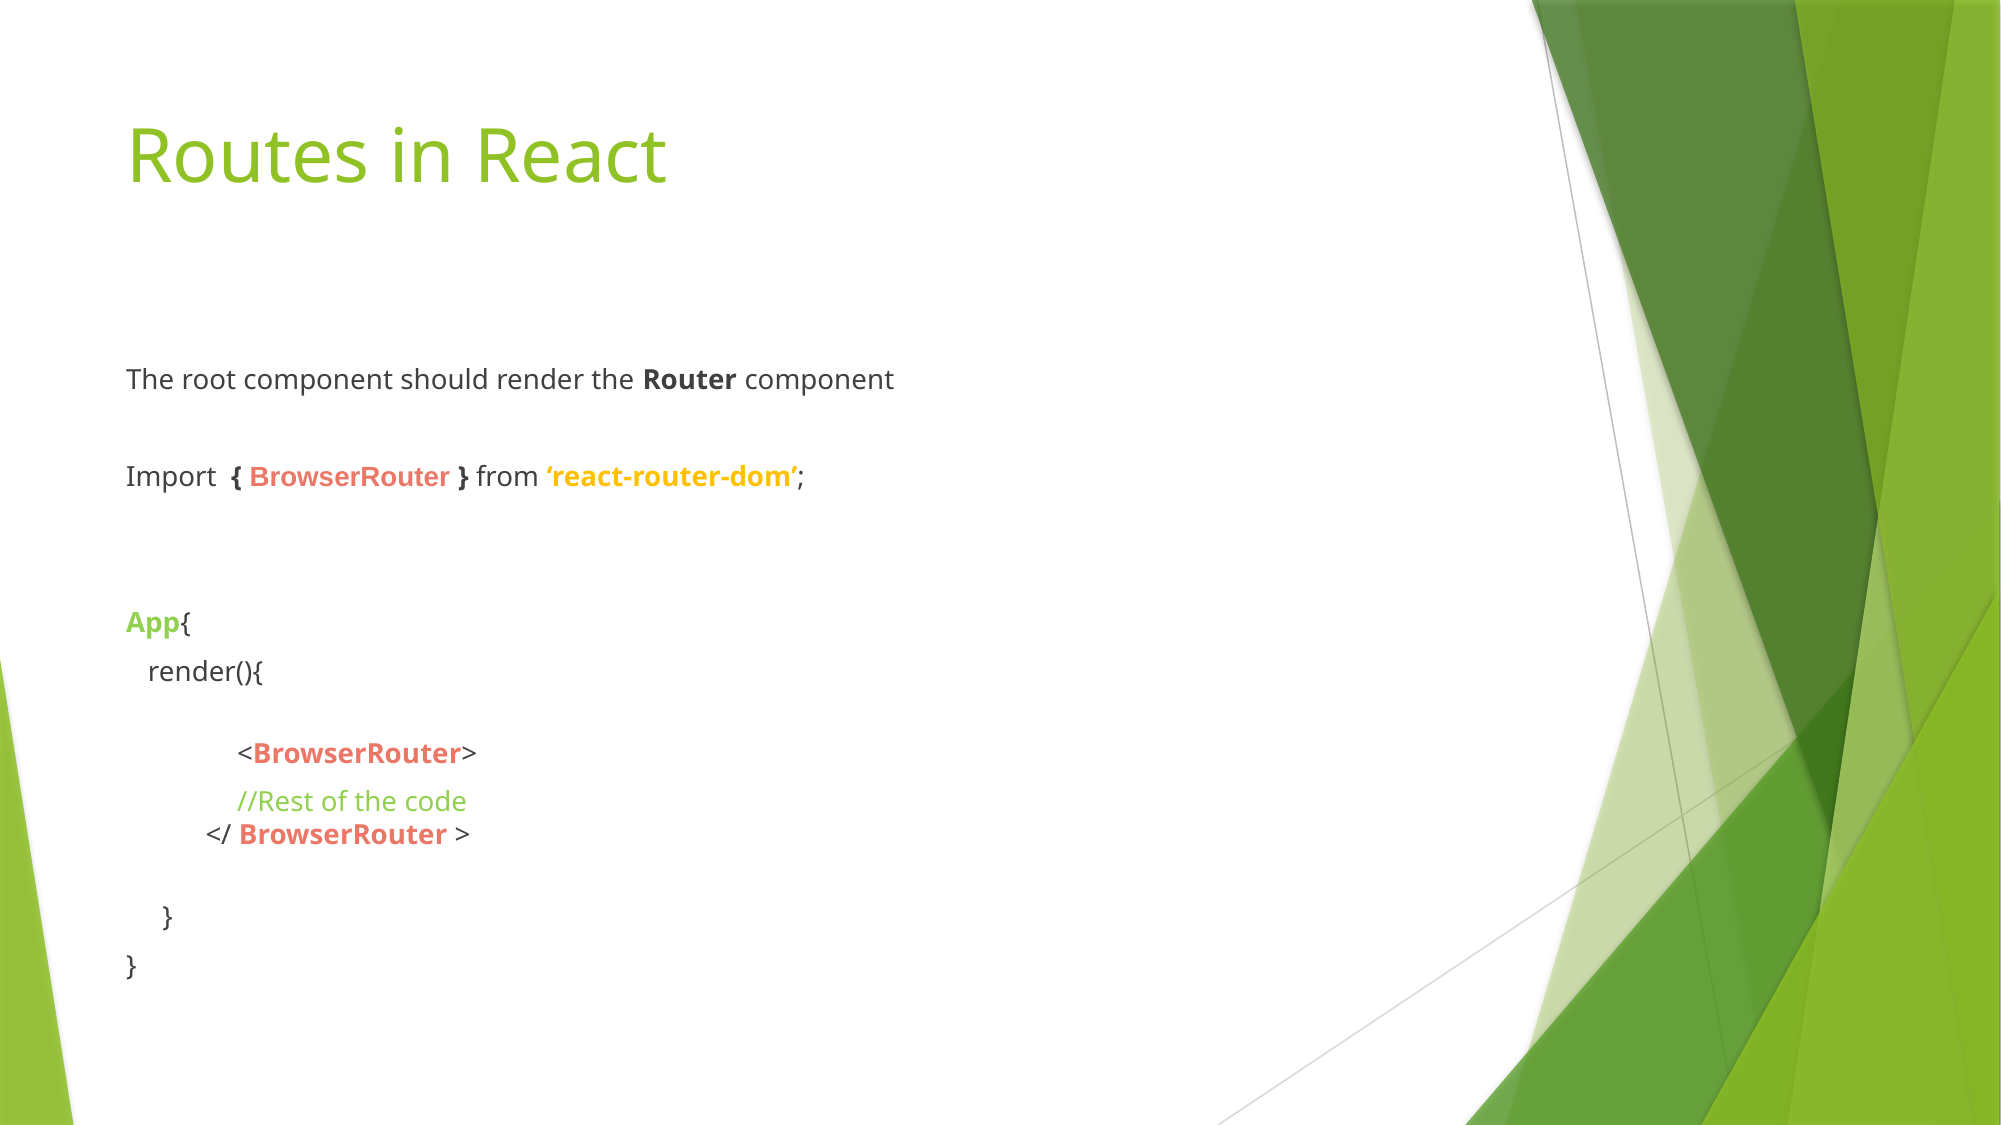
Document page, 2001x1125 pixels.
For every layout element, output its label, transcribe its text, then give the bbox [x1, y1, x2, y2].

list The root component should render the Router component Import { BrowserRouter } from ‘react-router-dom’; App{ render(){ <BrowserRouter> //Rest of the code </ BrowserRouter > } } [111, 354, 1522, 992]
title Routes in React [111, 99, 1522, 317]
